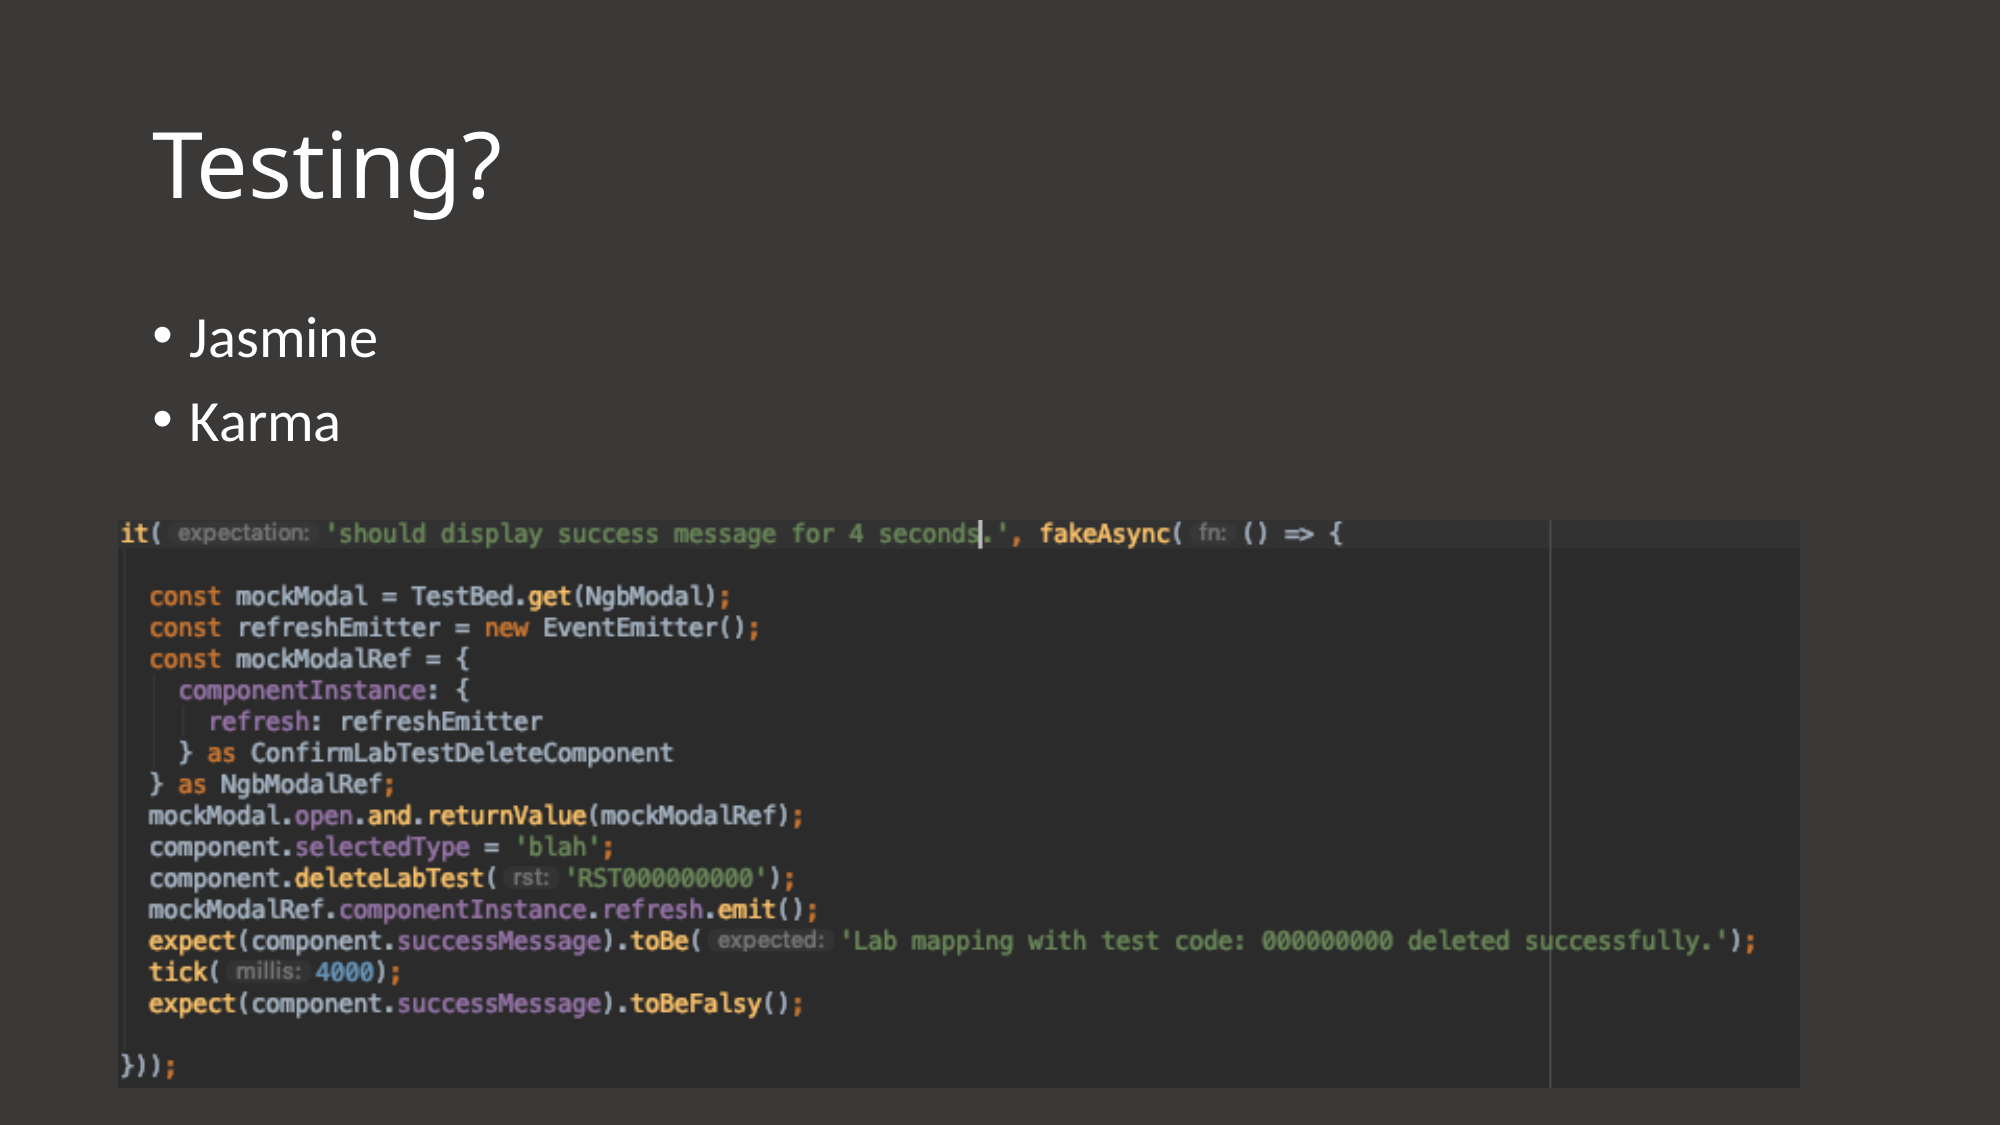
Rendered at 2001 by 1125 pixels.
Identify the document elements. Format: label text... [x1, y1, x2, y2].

title Testing? [137, 59, 1863, 278]
list Jasmine Karma [137, 299, 1083, 520]
picture [118, 520, 1800, 1088]
